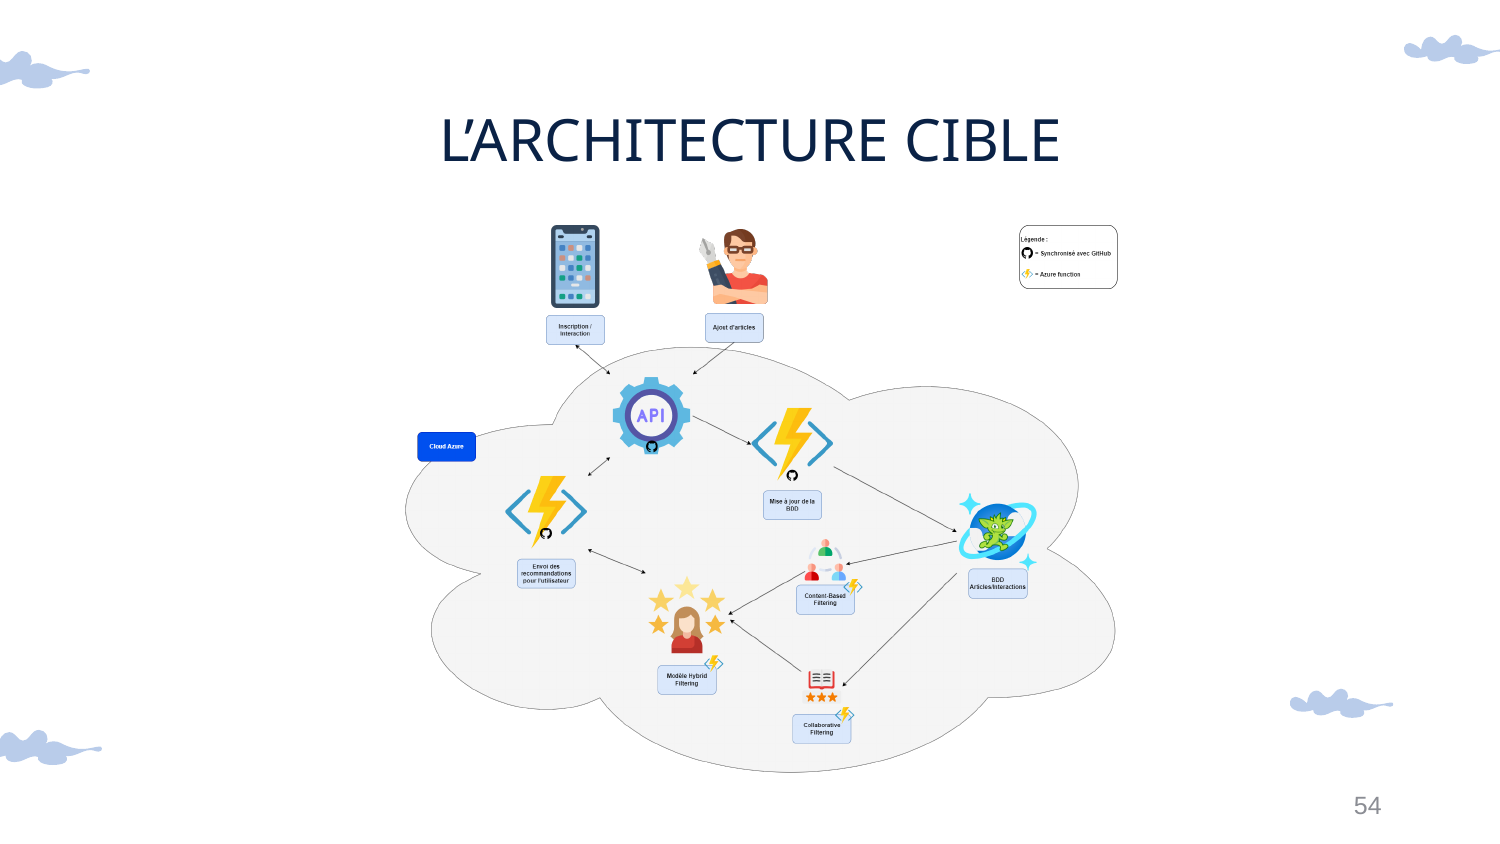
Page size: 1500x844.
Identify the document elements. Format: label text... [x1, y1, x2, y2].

slide_number 54 [1059, 782, 1397, 828]
picture [353, 225, 1146, 797]
title L’ARCHITECTURE CIBLE [116, 88, 1385, 183]
